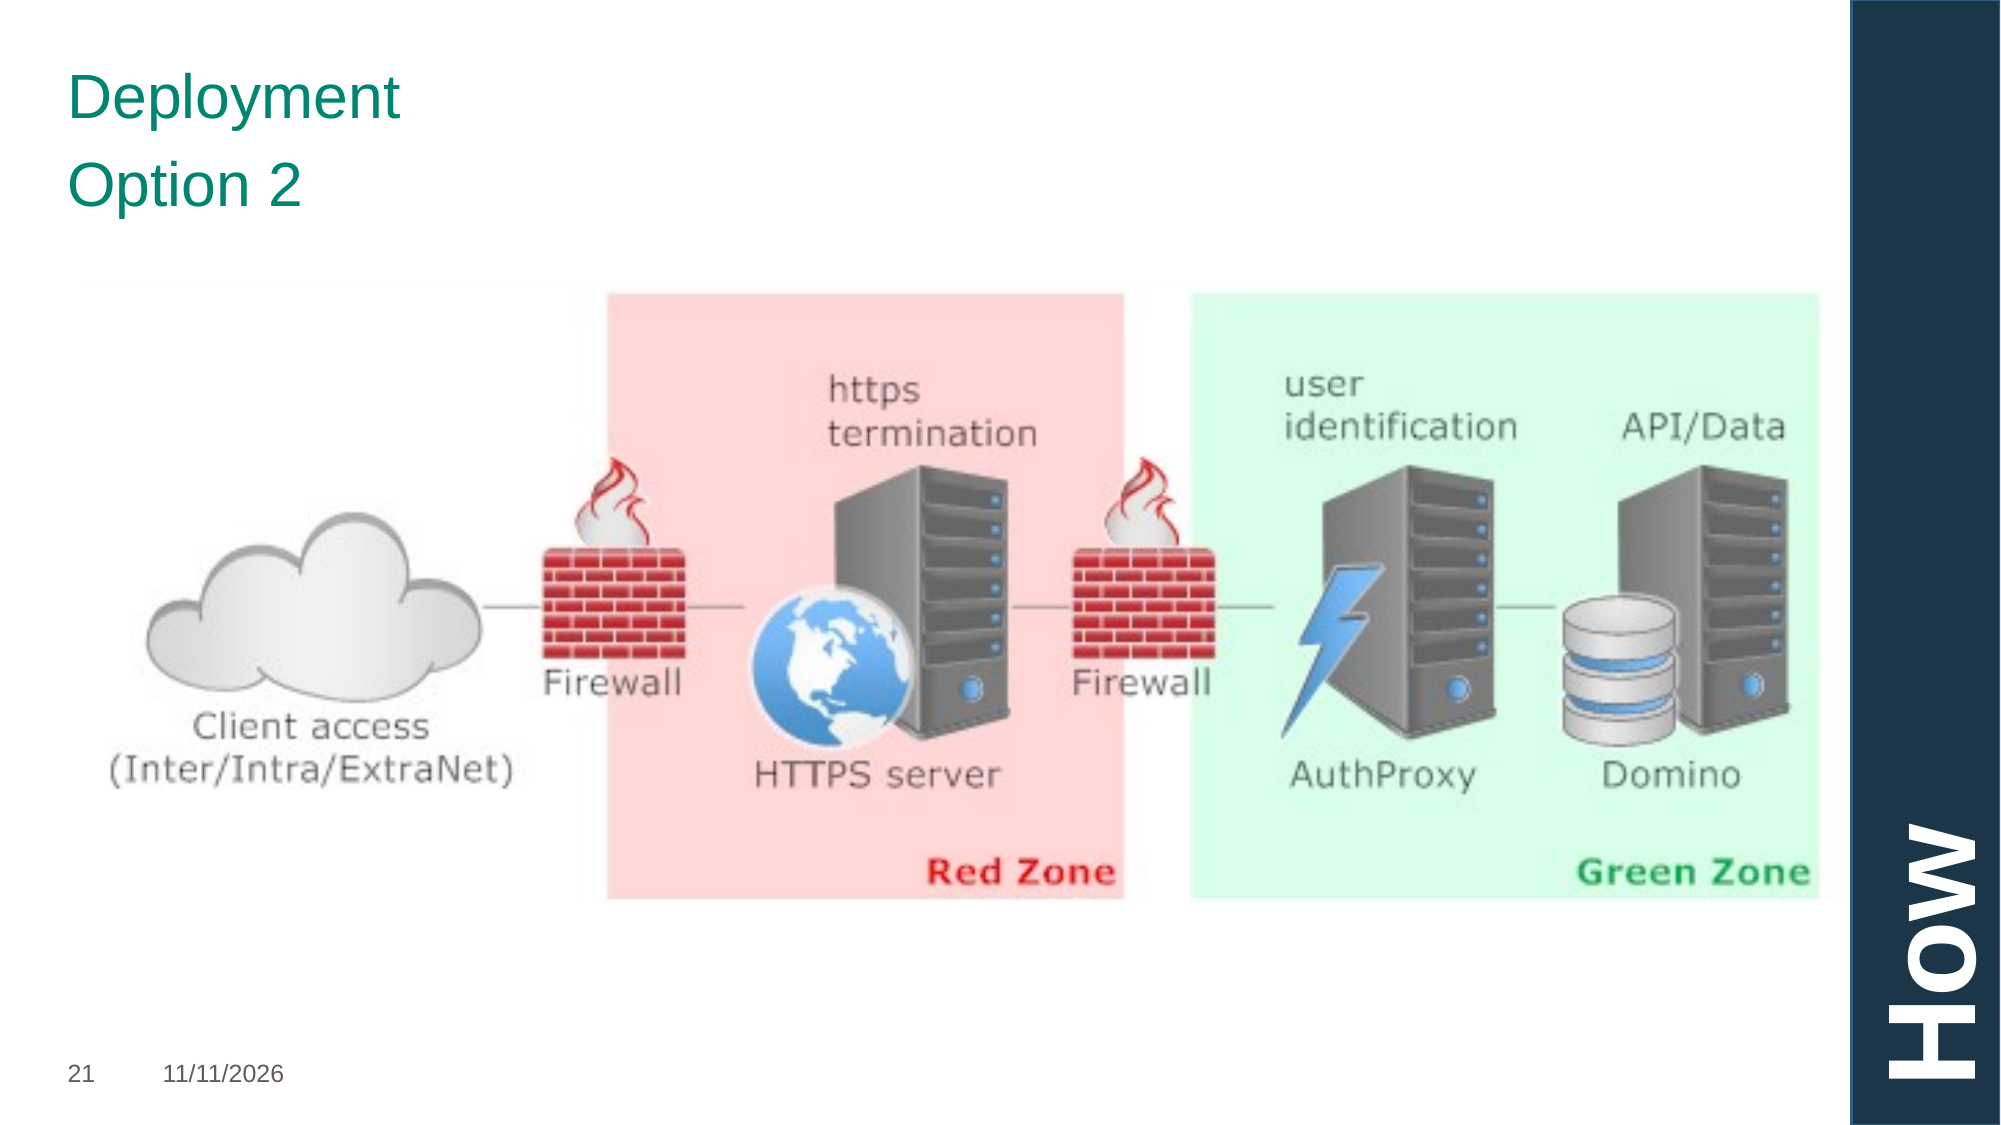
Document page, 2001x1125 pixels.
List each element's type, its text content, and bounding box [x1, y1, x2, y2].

text_box How [1859, 756, 1963, 1103]
picture [87, 281, 1845, 911]
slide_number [147, 1042, 598, 1103]
list Deployment Option 2 [52, 56, 1578, 234]
slide_number 21 [52, 1042, 147, 1103]
